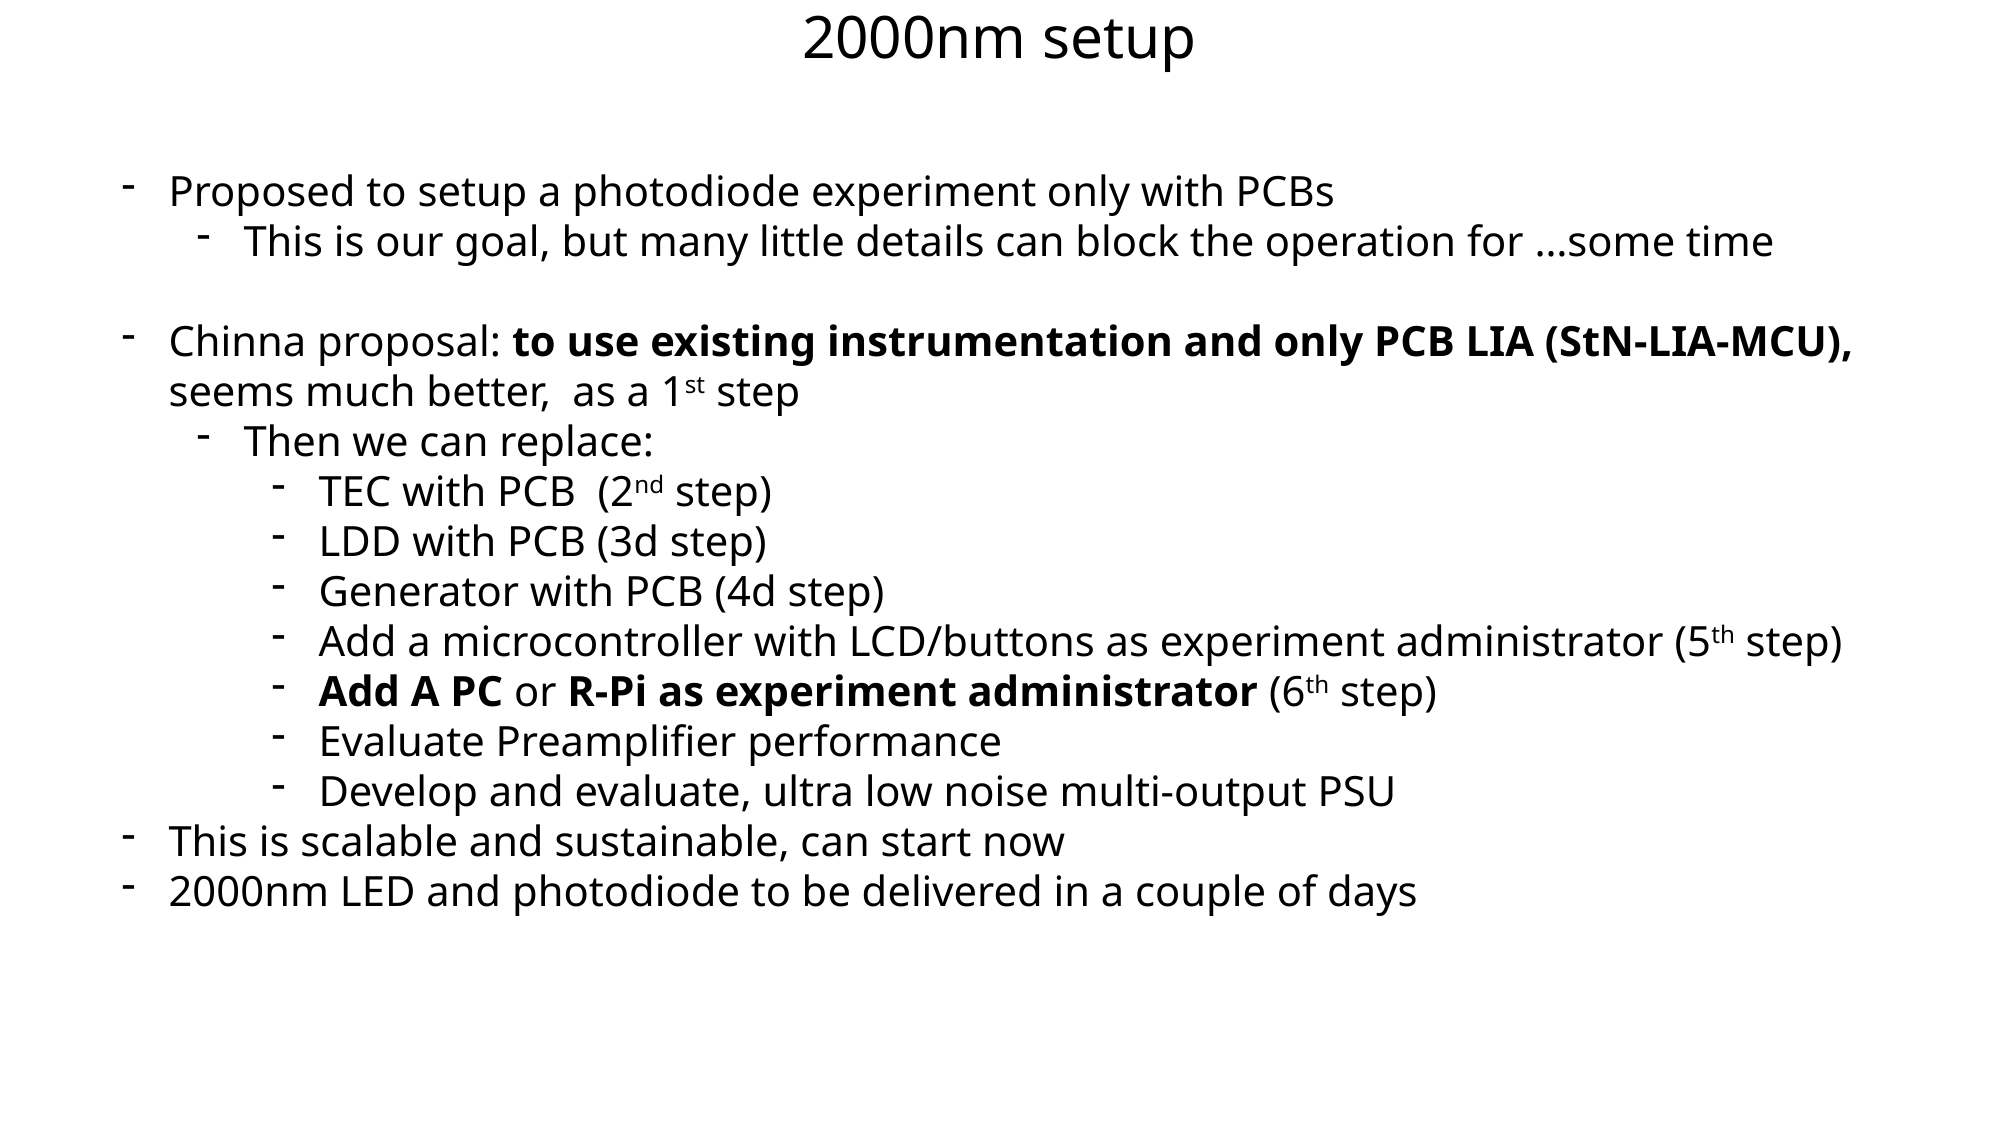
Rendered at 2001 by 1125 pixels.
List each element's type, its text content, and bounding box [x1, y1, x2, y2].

title 2000nm setup [0, 0, 2000, 79]
text_box Proposed to setup a photodiode experiment only with PCBs This is our goal, but many little details can block the operation for …some time Chinna proposal: to use existing instrumentation and only PCB LIA (StN-LIA-MCU), seems much better, as a 1st step Then we can replace: TEC with PCB (2nd step) LDD with PCB (3d step) Generator with PCB (4d step) Add a microcontroller with LCD/buttons as experiment administrator (5th step) Add A PC or R-Pi as experiment administrator (6th step) Evaluate Preamplifier performance Develop and evaluate, ultra low noise multi-output PSU This is scalable and sustainable, can start now 2000nm LED and photodiode to be delivered in a couple of days [106, 157, 1955, 973]
